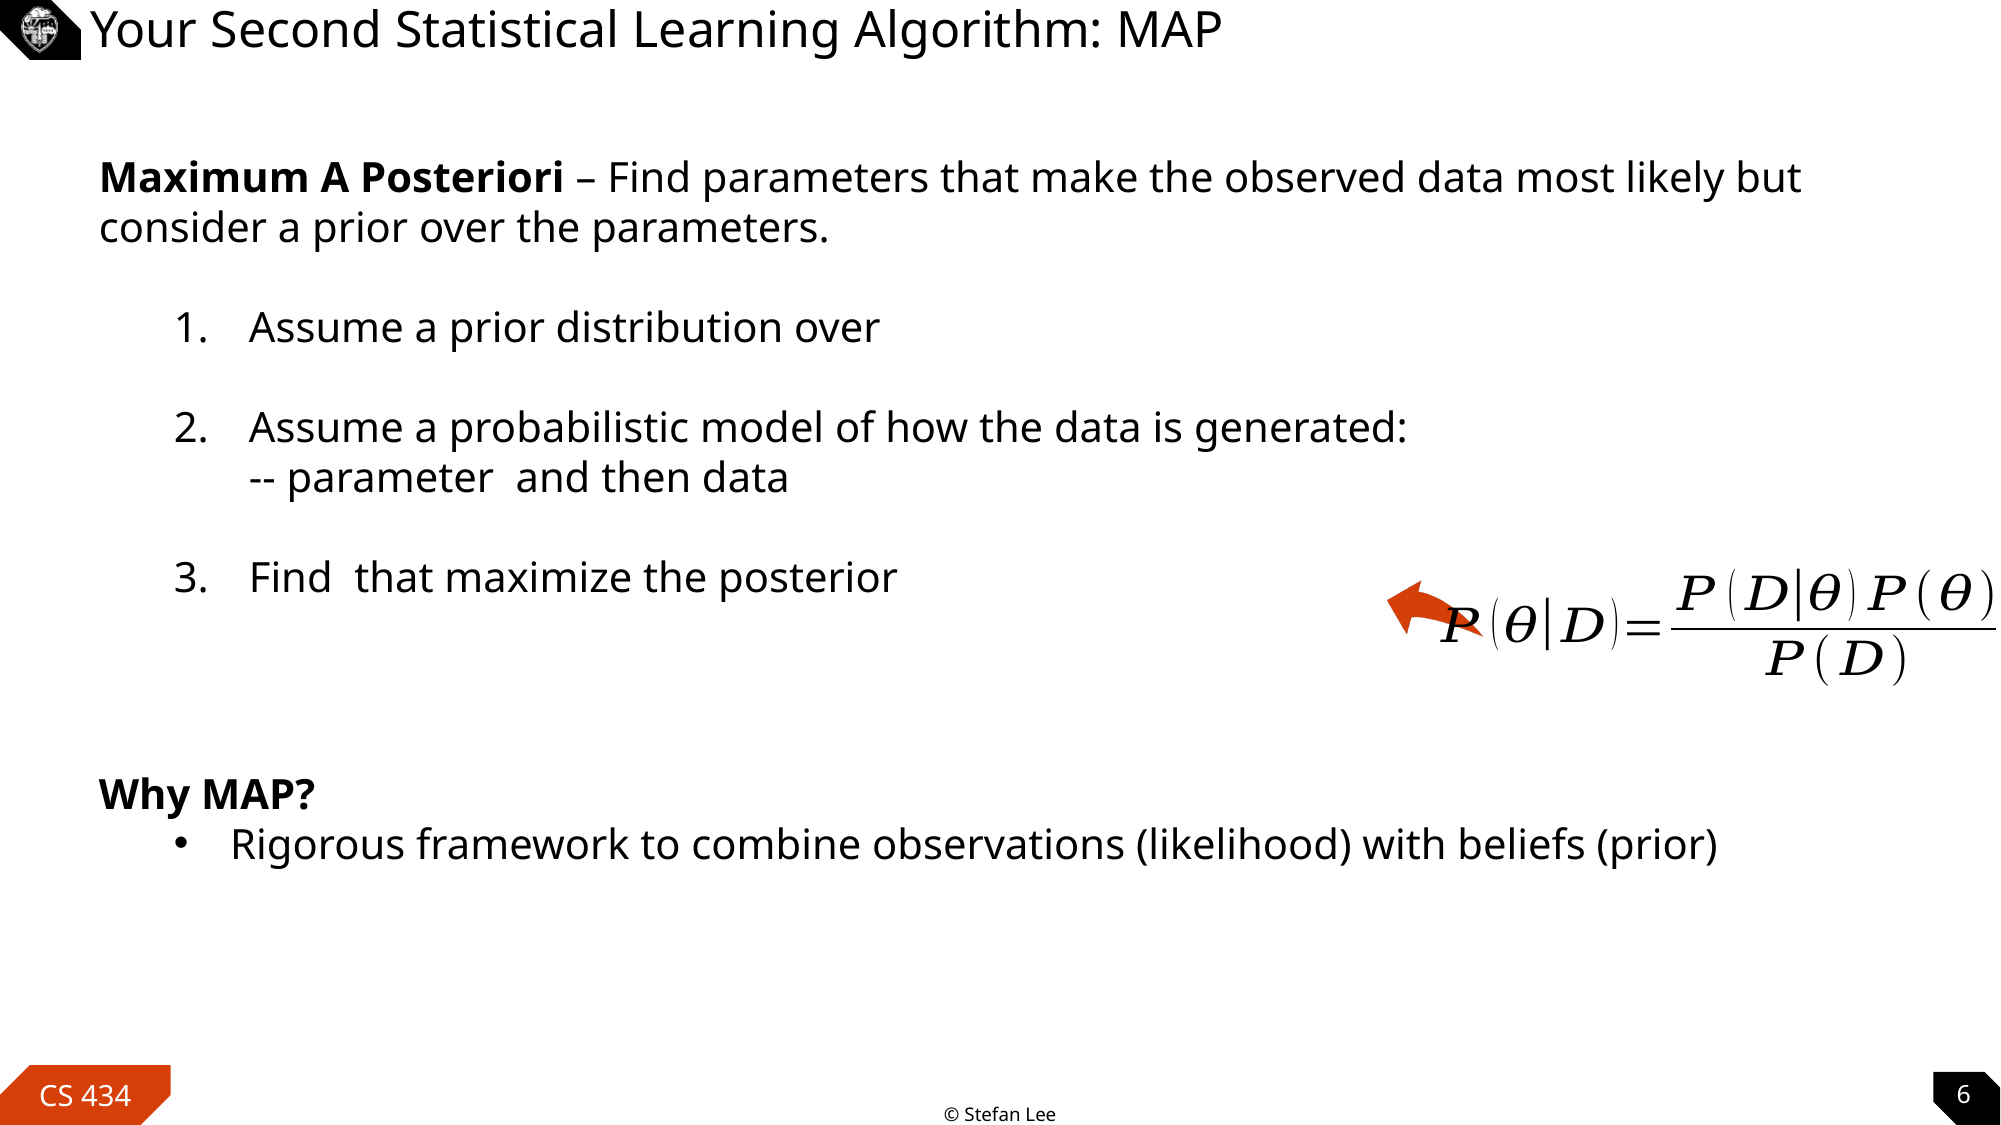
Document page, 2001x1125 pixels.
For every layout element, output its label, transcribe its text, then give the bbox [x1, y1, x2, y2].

slide_number 6 [1933, 1071, 1994, 1119]
title Your Second Statistical Learning Algorithm: MAP [0, 1, 1699, 61]
picture [1368, 545, 1504, 681]
text_box Why MAP? Rigorous framework to combine observations (likelihood) with beliefs (prior) [84, 760, 1964, 875]
